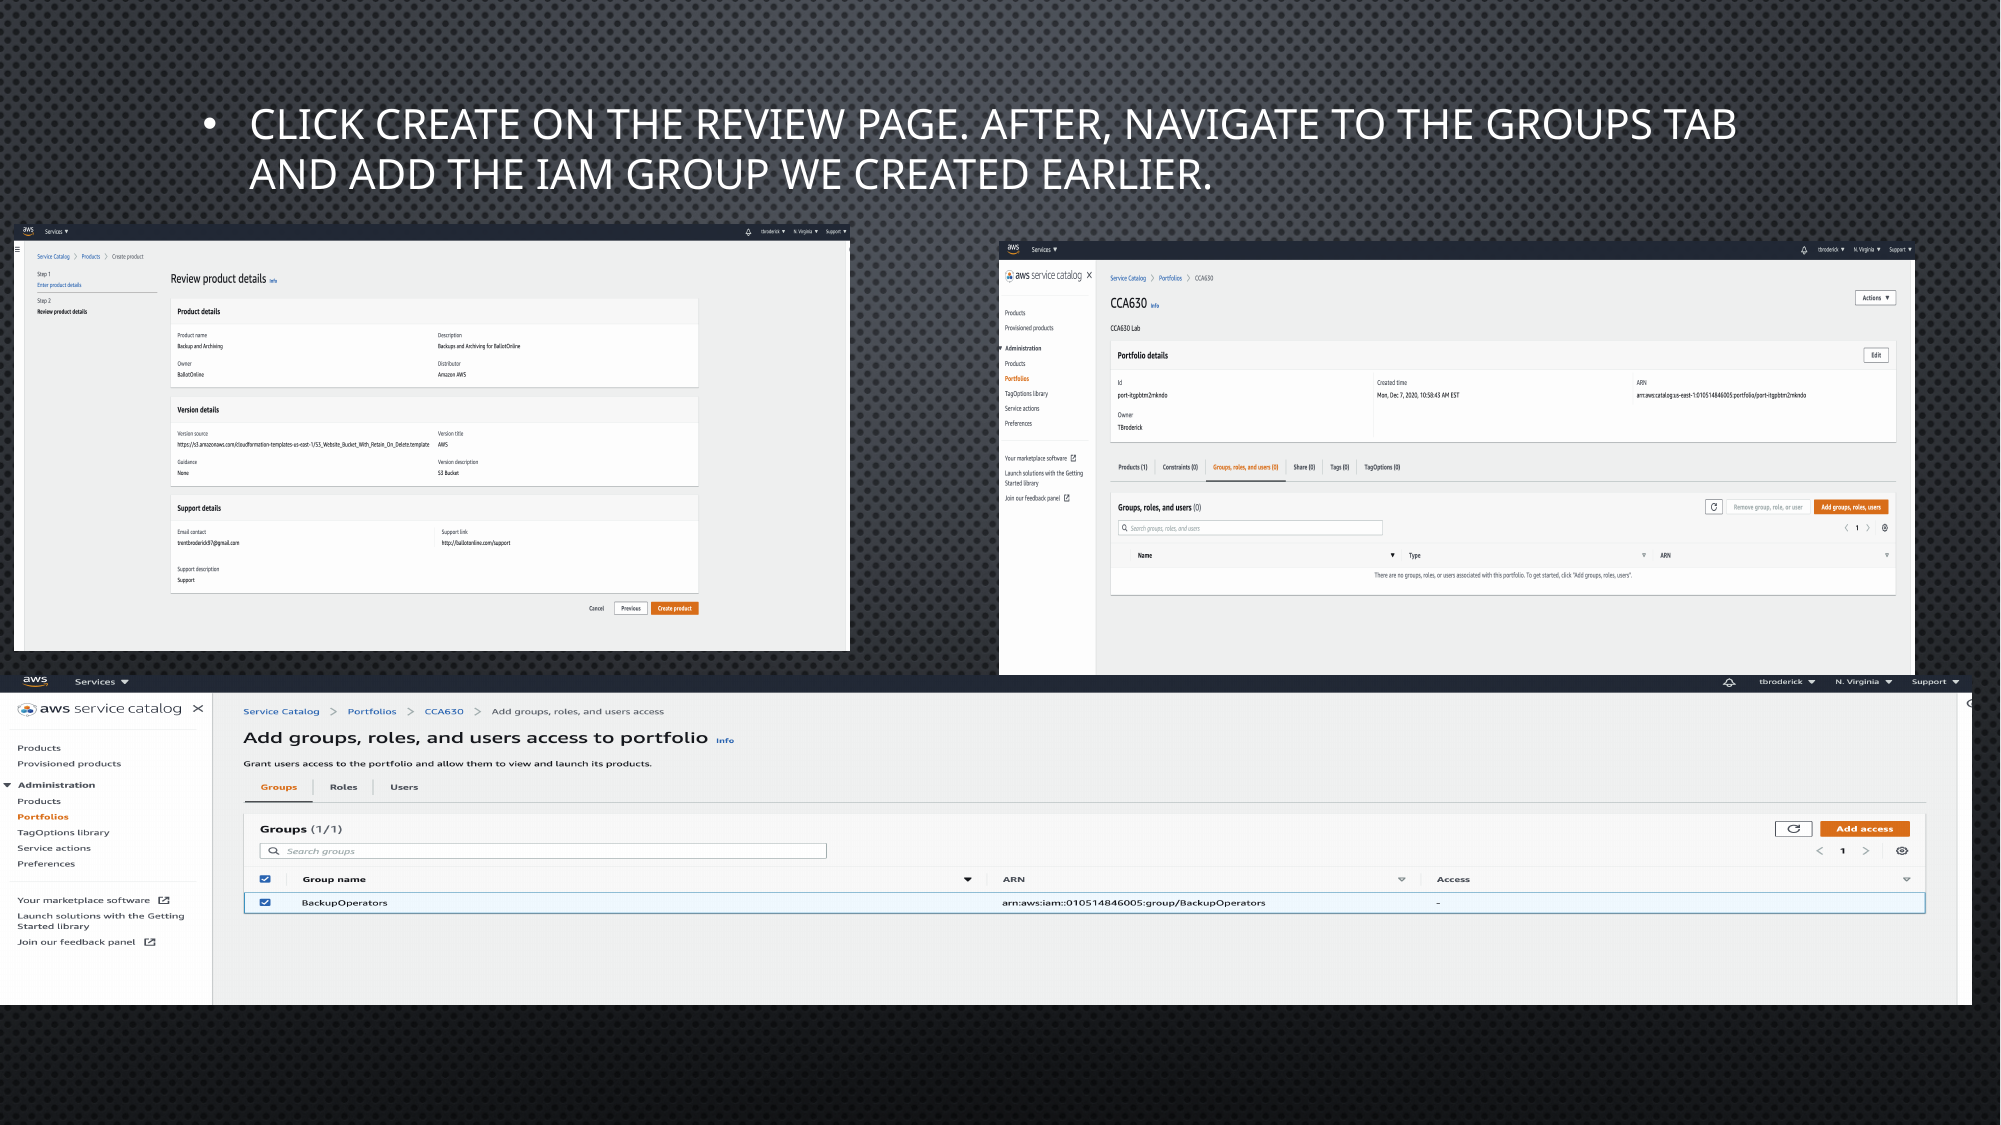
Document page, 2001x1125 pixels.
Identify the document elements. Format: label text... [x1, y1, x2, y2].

picture [0, 240, 1972, 1005]
list Click Create on the Review page. After, navigate to the Groups Tab and add the IAM group we created earlier. [187, 54, 1813, 242]
picture [13, 224, 850, 651]
